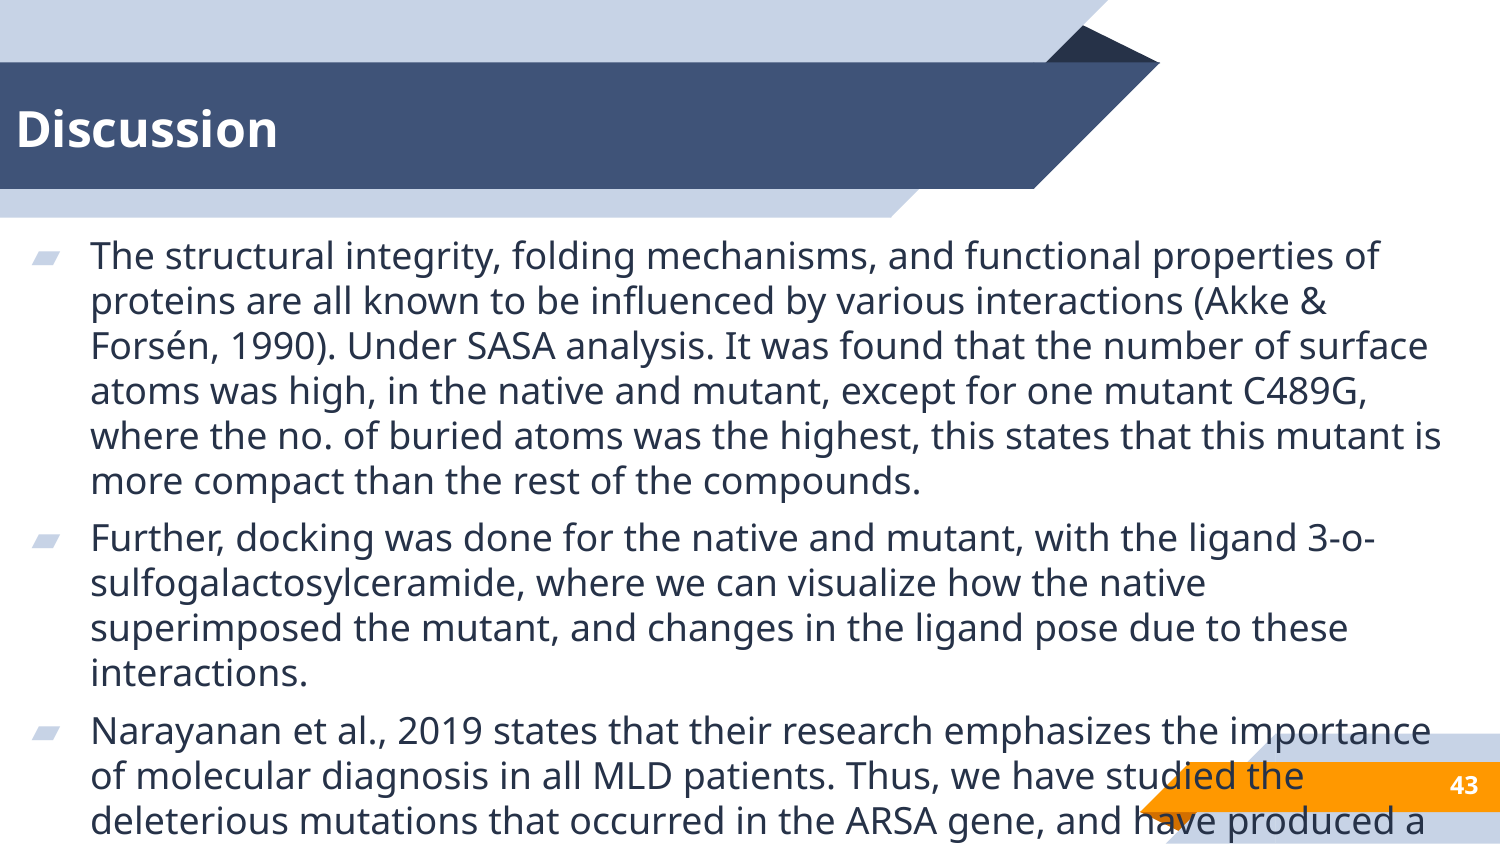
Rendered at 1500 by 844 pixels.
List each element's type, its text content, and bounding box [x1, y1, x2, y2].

title Discussion [0, 64, 997, 190]
slide_number 43 [1249, 760, 1494, 813]
list The structural integrity, folding mechanisms, and functional properties of proteins are all known to be influenced by various interactions (Akke & Forsén, 1990). Under SASA analysis. It was found that the number of surface atoms was high, in the native and mutant, except for one mutant C489G, where the no. of buried atoms was the highest, this states that this mutant is more compact than the rest of the compounds. Further, docking was done for the native and mutant, with the ligand 3-o-sulfogalactosylceramide, where we can visualize how the native superimposed the mutant, and changes in the ligand pose due to these interactions. Narayanan et al., 2019 states that their research emphasizes the importance of molecular diagnosis in all MLD patients. Thus, we have studied the deleterious mutations that occurred in the ARSA gene, and have produced a qualitative, and structural analysis of the mutant and native, for patients with MLD. [0, 216, 1480, 664]
